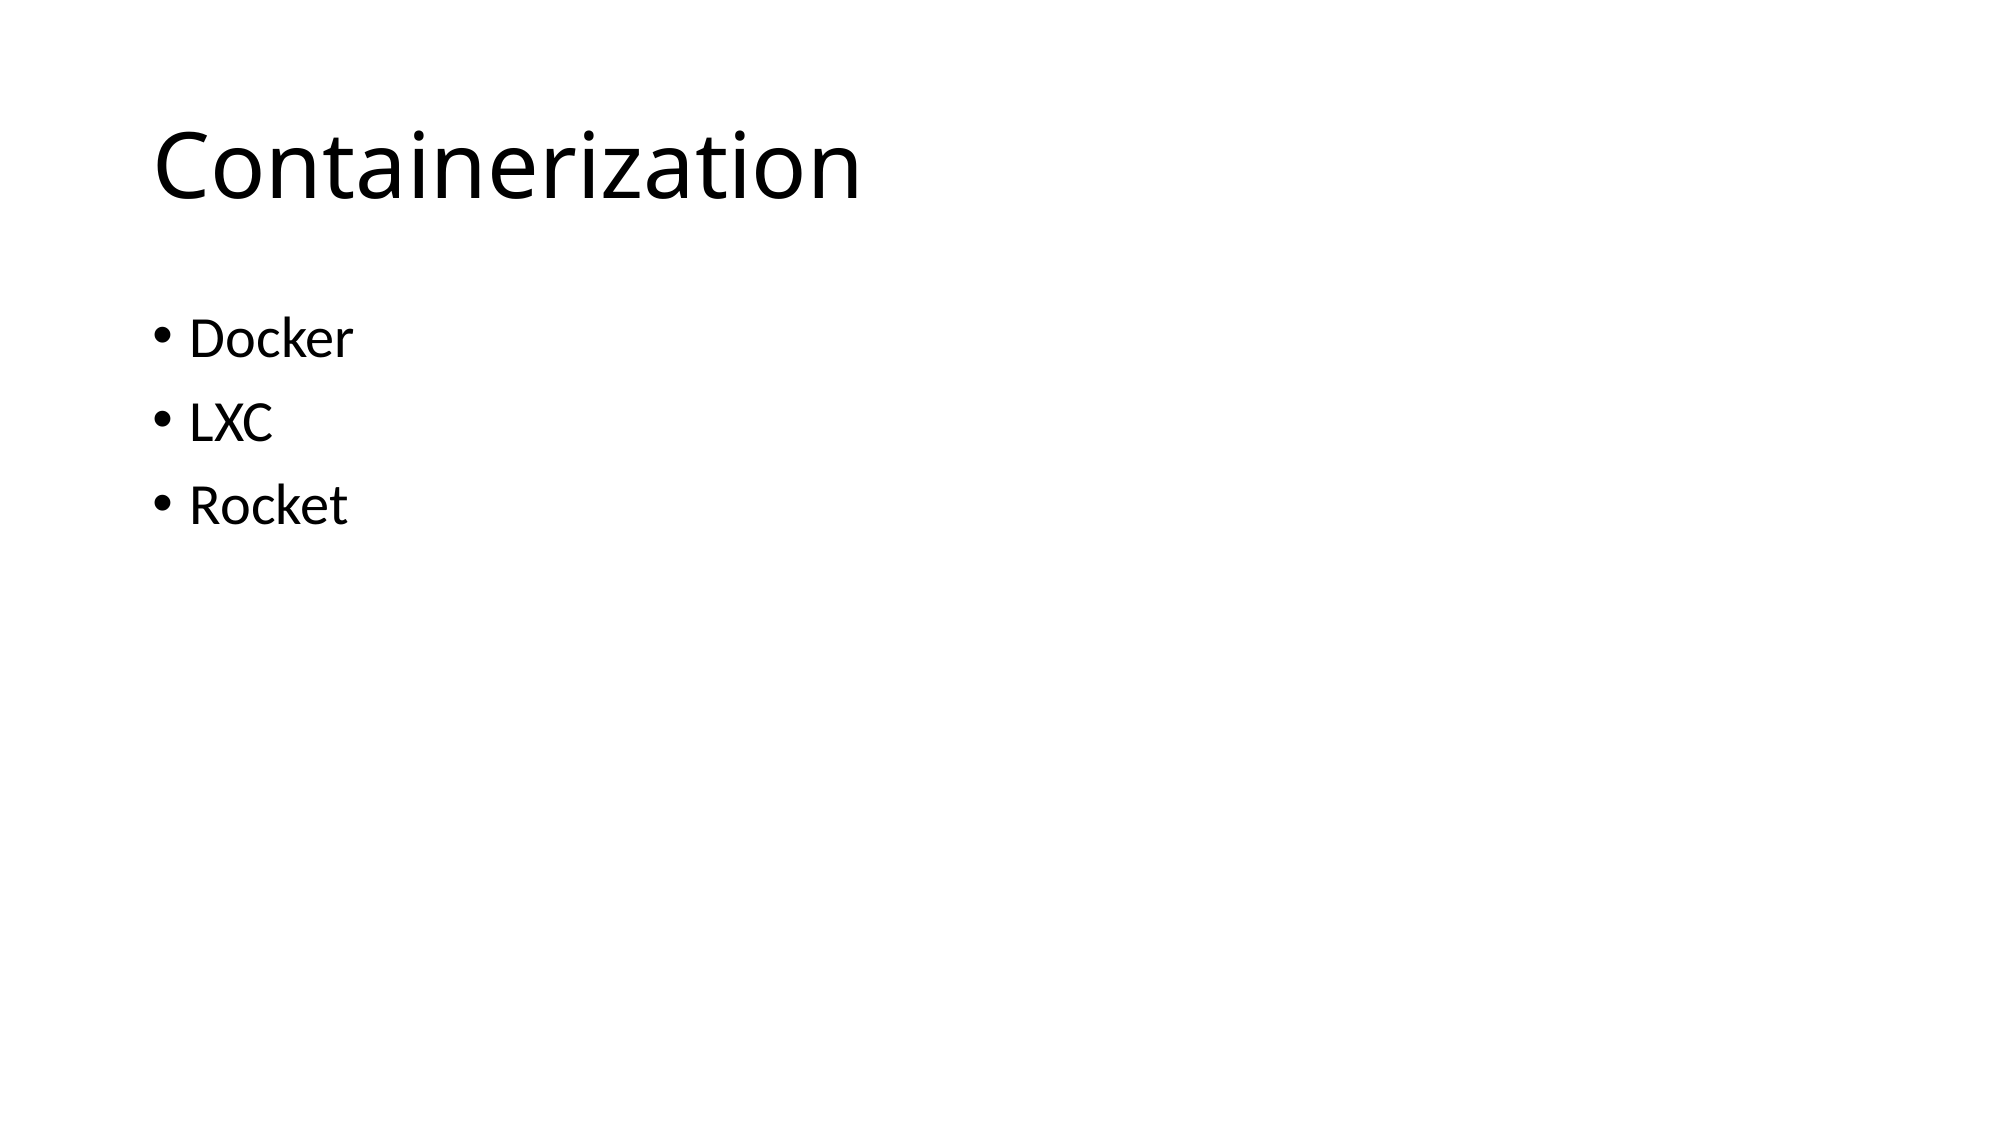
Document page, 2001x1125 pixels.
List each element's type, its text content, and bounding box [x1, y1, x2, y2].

list Docker LXC Rocket [137, 299, 1863, 1014]
title Containerization [137, 59, 1863, 278]
